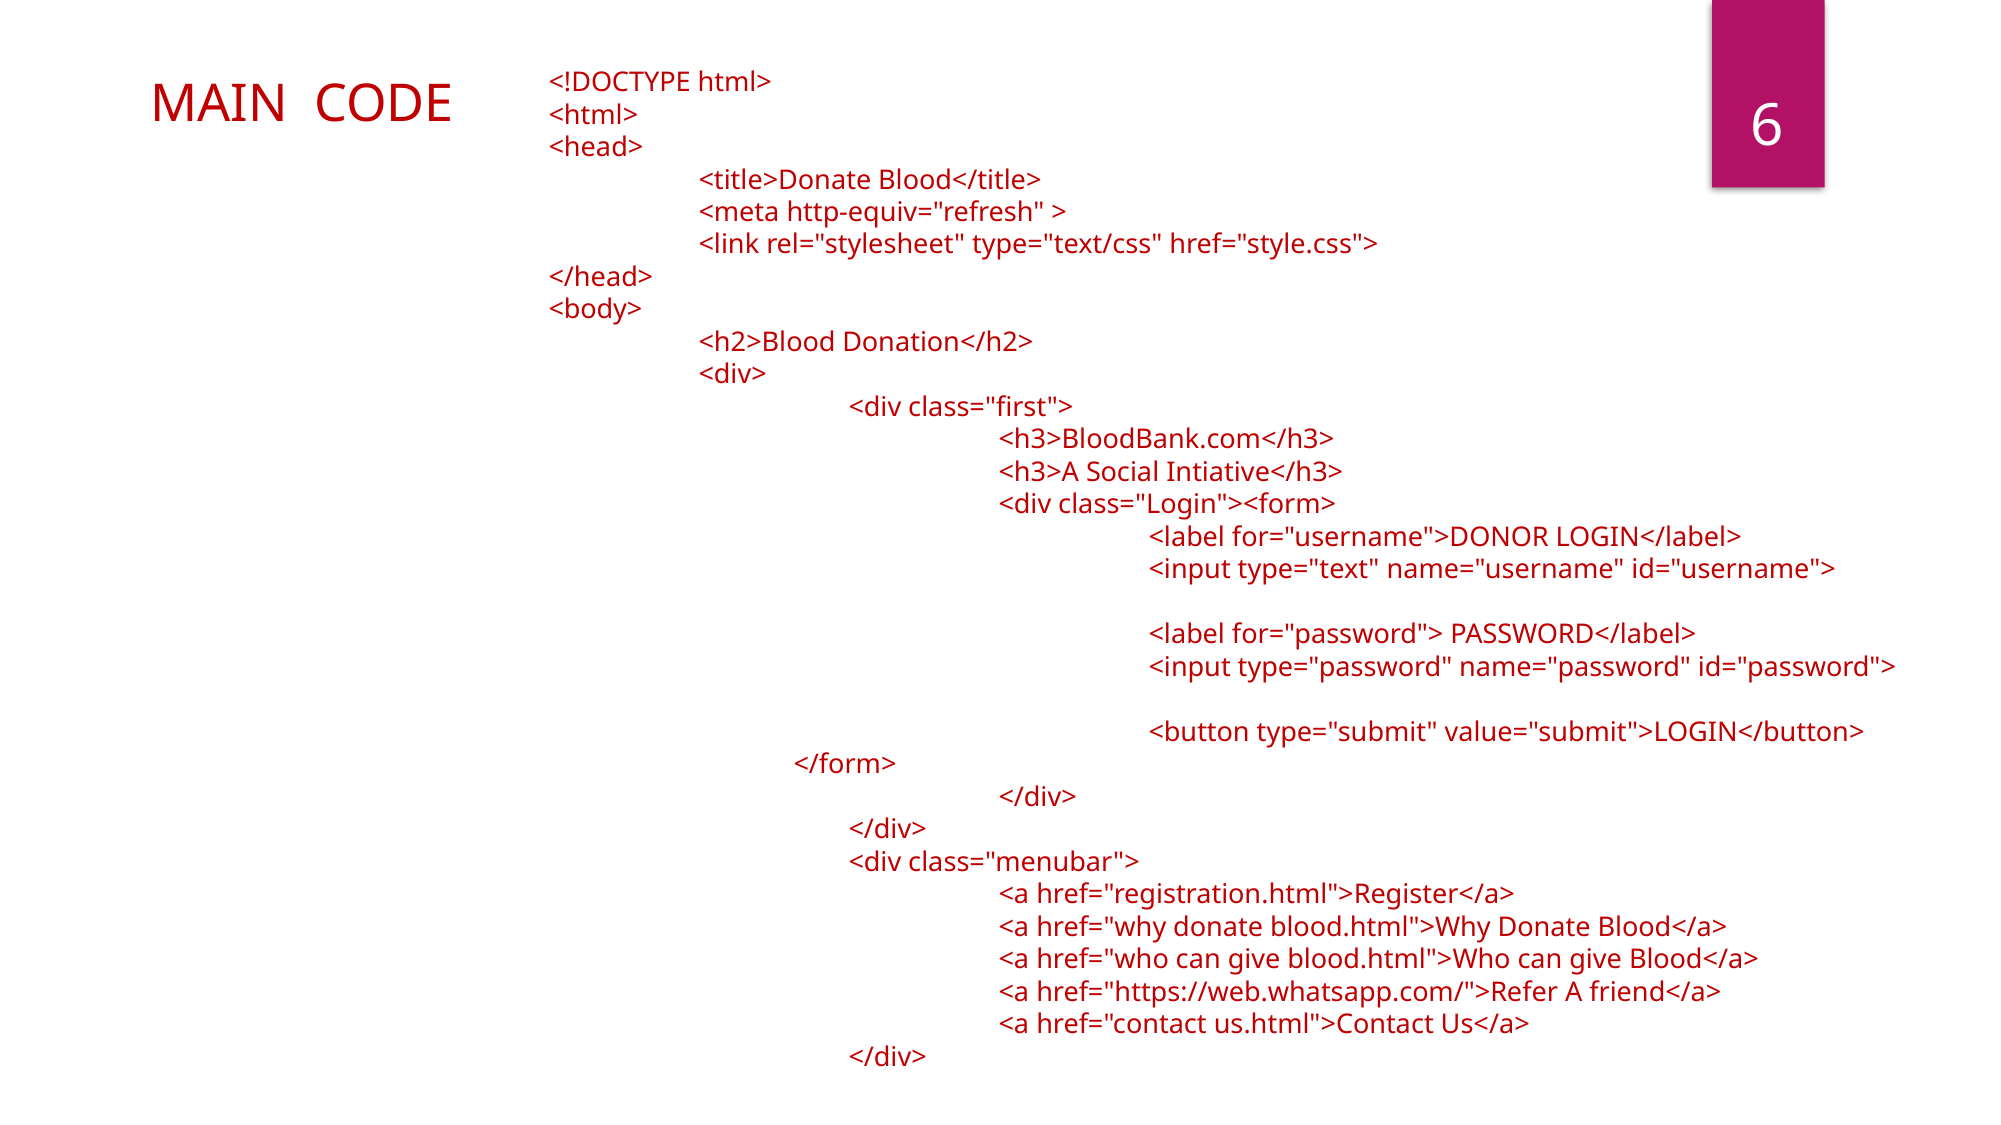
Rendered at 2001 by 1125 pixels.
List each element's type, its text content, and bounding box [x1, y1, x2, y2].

text_box <!DOCTYPE html> <html> <head> <title>Donate Blood</title> <meta http-equiv="refresh" > <link rel="stylesheet" type="text/css" href="style.css"> </head> <body> <h2>Blood Donation</h2> <div> <div class="first"> <h3>BloodBank.com</h3> <h3>A Social Intiative</h3> <div class="Login"><form> <label for="username">DONOR LOGIN</label> <input type="text" name="username" id="username"> <label for="password"> PASSWORD</label> <input type="password" name="password" id="password"> <button type="submit" value="submit">LOGIN</button> </form> </div> </div> <div class="menubar"> <a href="registration.html">Register</a> <a href="why donate blood.html">Why Donate Blood</a> <a href="who can give blood.html">Who can give Blood</a> <a href="https://web.whatsapp.com/">Refer A friend</a> <a href="contact us.html">Contact Us</a> </div> [533, 57, 1917, 1079]
text_box MAIN CODE [135, 61, 533, 139]
slide_number 6 [1698, 48, 1836, 57]
